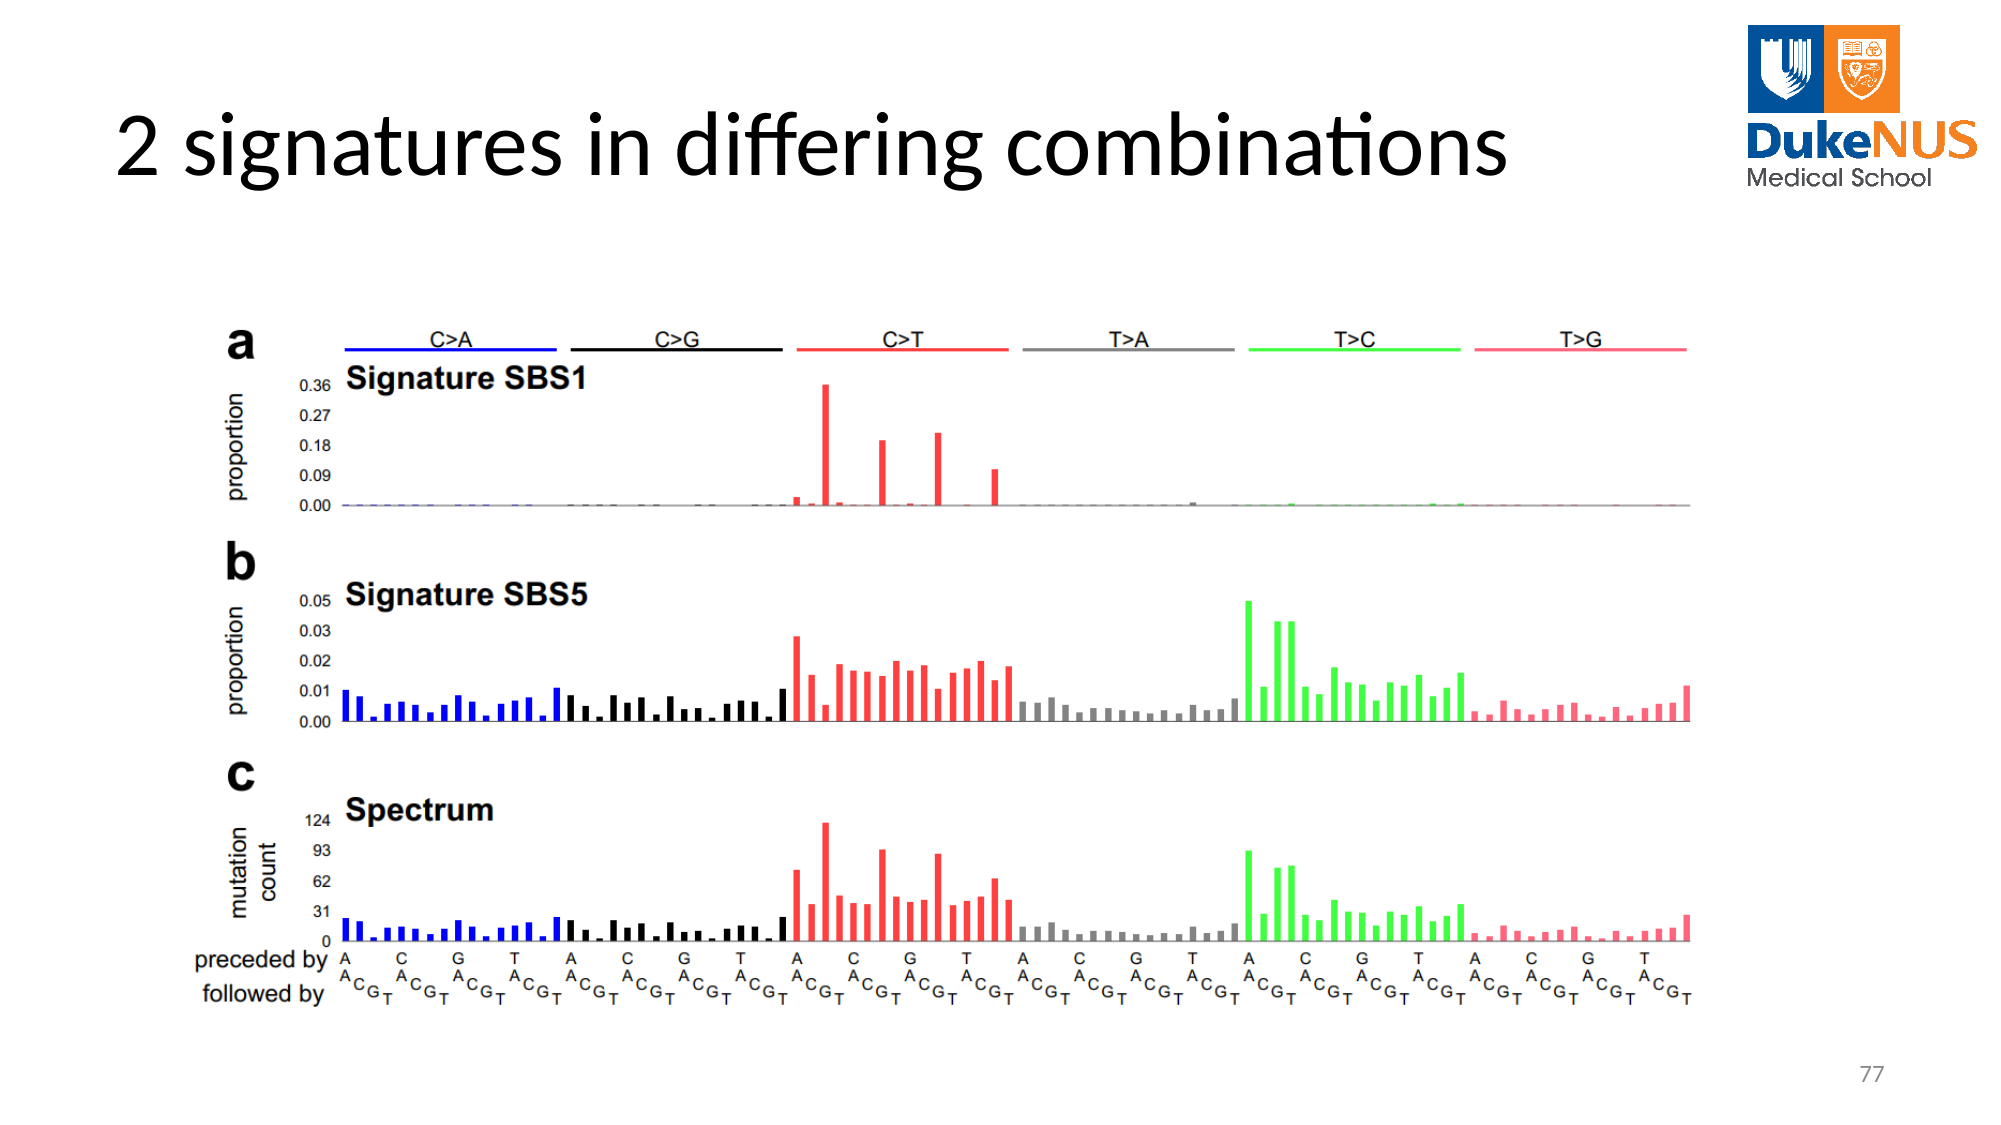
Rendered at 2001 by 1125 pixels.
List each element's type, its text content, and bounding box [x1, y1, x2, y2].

picture [1737, 12, 1978, 189]
title 2 signatures in differing combinations [99, 45, 1900, 233]
picture [162, 293, 1725, 1076]
slide_number 77 [1433, 1042, 1900, 1103]
